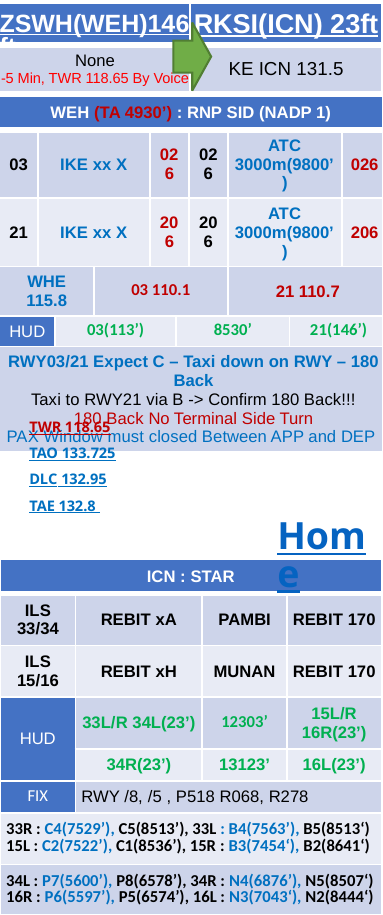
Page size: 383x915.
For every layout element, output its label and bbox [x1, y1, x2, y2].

table_cell [203, 596, 286, 645]
table_cell [1, 596, 75, 645]
table_cell [0, 267, 93, 315]
table_cell [288, 698, 381, 748]
table_cell [76, 750, 201, 780]
table_cell [288, 596, 381, 645]
table_header [1, 560, 381, 591]
table_cell [56, 317, 175, 346]
table_cell [39, 199, 149, 266]
table_cell [0, 347, 382, 451]
text_box [14, 403, 131, 546]
table_cell [229, 199, 341, 266]
table_cell [343, 133, 382, 197]
table_cell [229, 133, 341, 197]
table_cell [290, 317, 382, 346]
table_cell [76, 646, 201, 696]
table_cell [76, 782, 381, 812]
table_cell [0, 133, 37, 197]
table_header [191, 4, 381, 42]
table_cell [1, 865, 381, 914]
table_header [0, 4, 189, 42]
table_cell [203, 750, 286, 780]
table_cell [177, 317, 289, 346]
table_cell [39, 133, 149, 197]
table_cell [288, 646, 381, 696]
table_cell [151, 199, 188, 266]
table_cell [95, 267, 227, 315]
table_cell [0, 317, 54, 346]
table_cell [0, 48, 189, 91]
text_box [173, 22, 212, 91]
table_cell [1, 782, 75, 812]
table_cell [343, 199, 382, 266]
table_cell [1, 646, 75, 696]
table_cell [151, 133, 188, 197]
table_cell [0, 199, 37, 266]
table_cell [1, 698, 75, 780]
table_cell [190, 199, 227, 266]
table_cell [1, 814, 381, 864]
table_cell [203, 646, 286, 696]
table_cell [229, 267, 382, 315]
text_box [277, 512, 382, 564]
table_cell [203, 698, 286, 748]
table_cell [288, 750, 381, 780]
table_cell [76, 596, 201, 645]
table_cell [76, 698, 201, 748]
table_cell [193, 48, 381, 91]
table_cell [190, 133, 227, 197]
table_header [0, 97, 382, 127]
